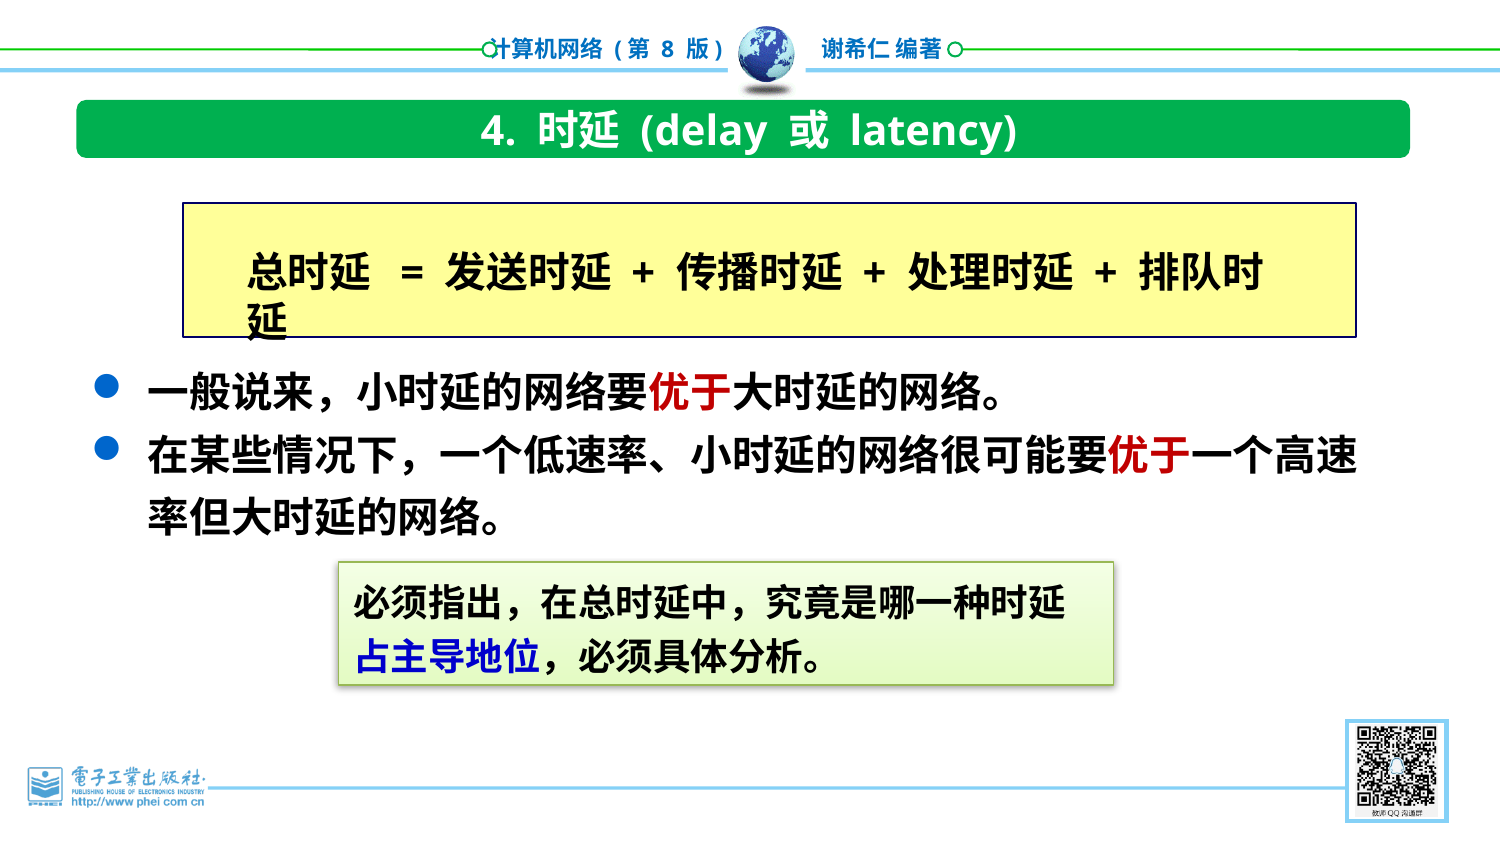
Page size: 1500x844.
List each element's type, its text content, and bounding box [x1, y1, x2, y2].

text_box 总时延 = 发送时延 + 传播时延 + 处理时延 + 排队时延 [231, 238, 1310, 354]
picture [736, 24, 796, 99]
text_box 必须指出，在总时延中，究竟是哪一种时延占主导地位，必须具体分析。 [338, 561, 1114, 686]
list 4. 时延 (delay 或 latency) [204, 99, 1293, 158]
picture [23, 764, 208, 809]
text_box [181, 201, 1358, 339]
list 一般说来，小时延的网络要优于大时延的网络。 在某些情况下，一个低速率、小时延的网络很可能要优于一个高速率但大时延的网络。 [76, 159, 1410, 716]
picture [1355, 724, 1438, 817]
